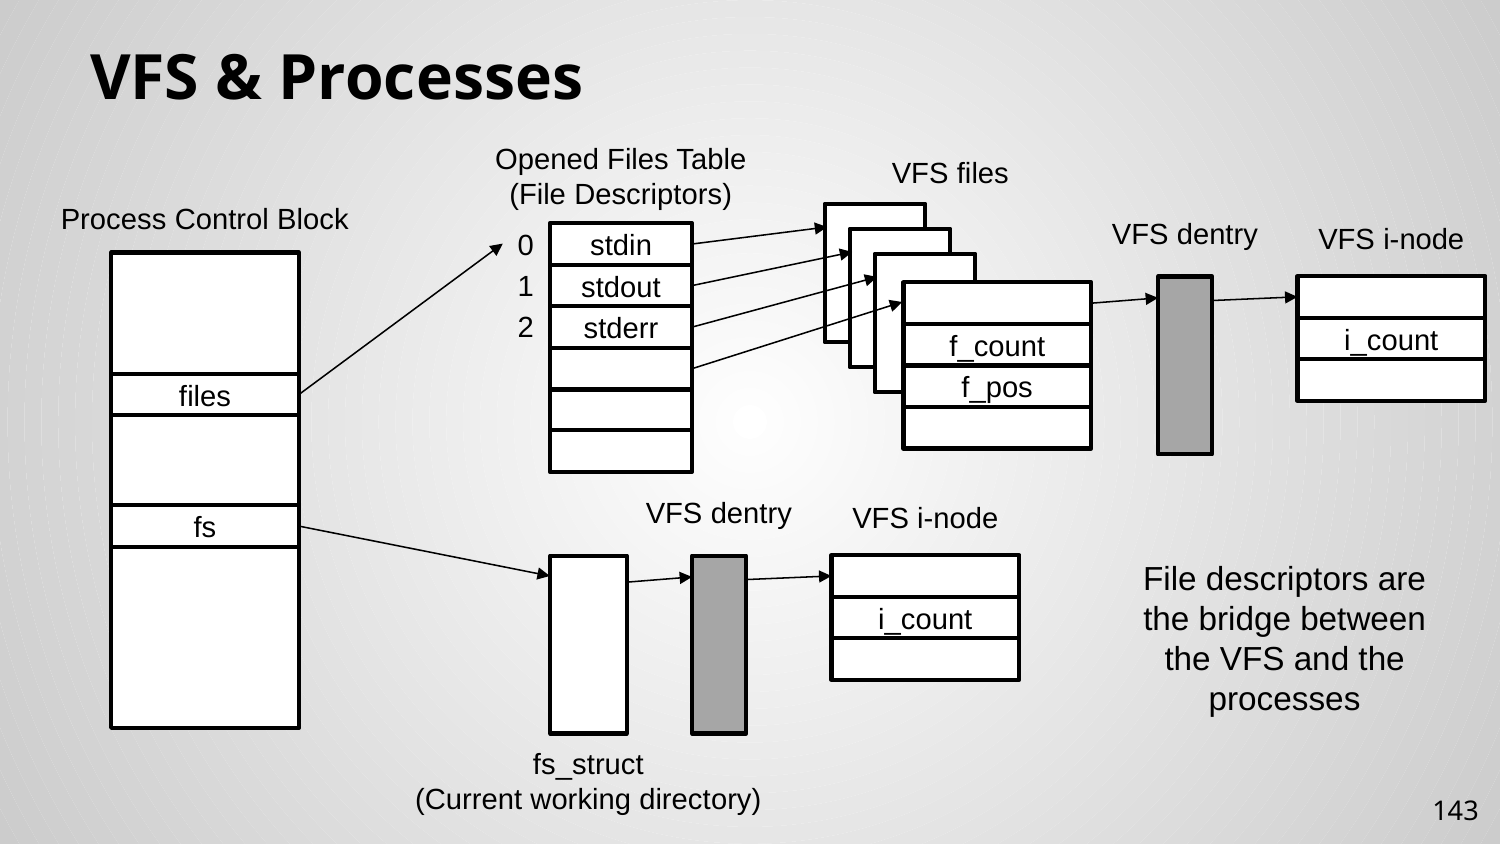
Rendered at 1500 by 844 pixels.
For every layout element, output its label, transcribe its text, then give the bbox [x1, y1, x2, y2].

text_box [691, 276, 878, 301]
text_box VFS dentry [1096, 208, 1310, 258]
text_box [1266, 212, 1500, 402]
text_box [461, 132, 781, 472]
text_box VFS dentry [594, 487, 844, 537]
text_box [691, 226, 828, 245]
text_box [298, 243, 503, 395]
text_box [691, 251, 853, 276]
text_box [1211, 296, 1261, 301]
text_box [1156, 274, 1214, 456]
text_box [1091, 297, 1159, 304]
title VFS & Processes [75, 33, 1425, 128]
slide_number 143 [1403, 779, 1494, 844]
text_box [33, 192, 377, 729]
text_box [824, 146, 1092, 449]
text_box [399, 555, 778, 824]
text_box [800, 491, 1050, 681]
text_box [782, 575, 795, 580]
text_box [691, 301, 903, 369]
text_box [298, 525, 551, 577]
text_box File descriptors are the bridge between the VFS and the processes [1106, 549, 1463, 725]
